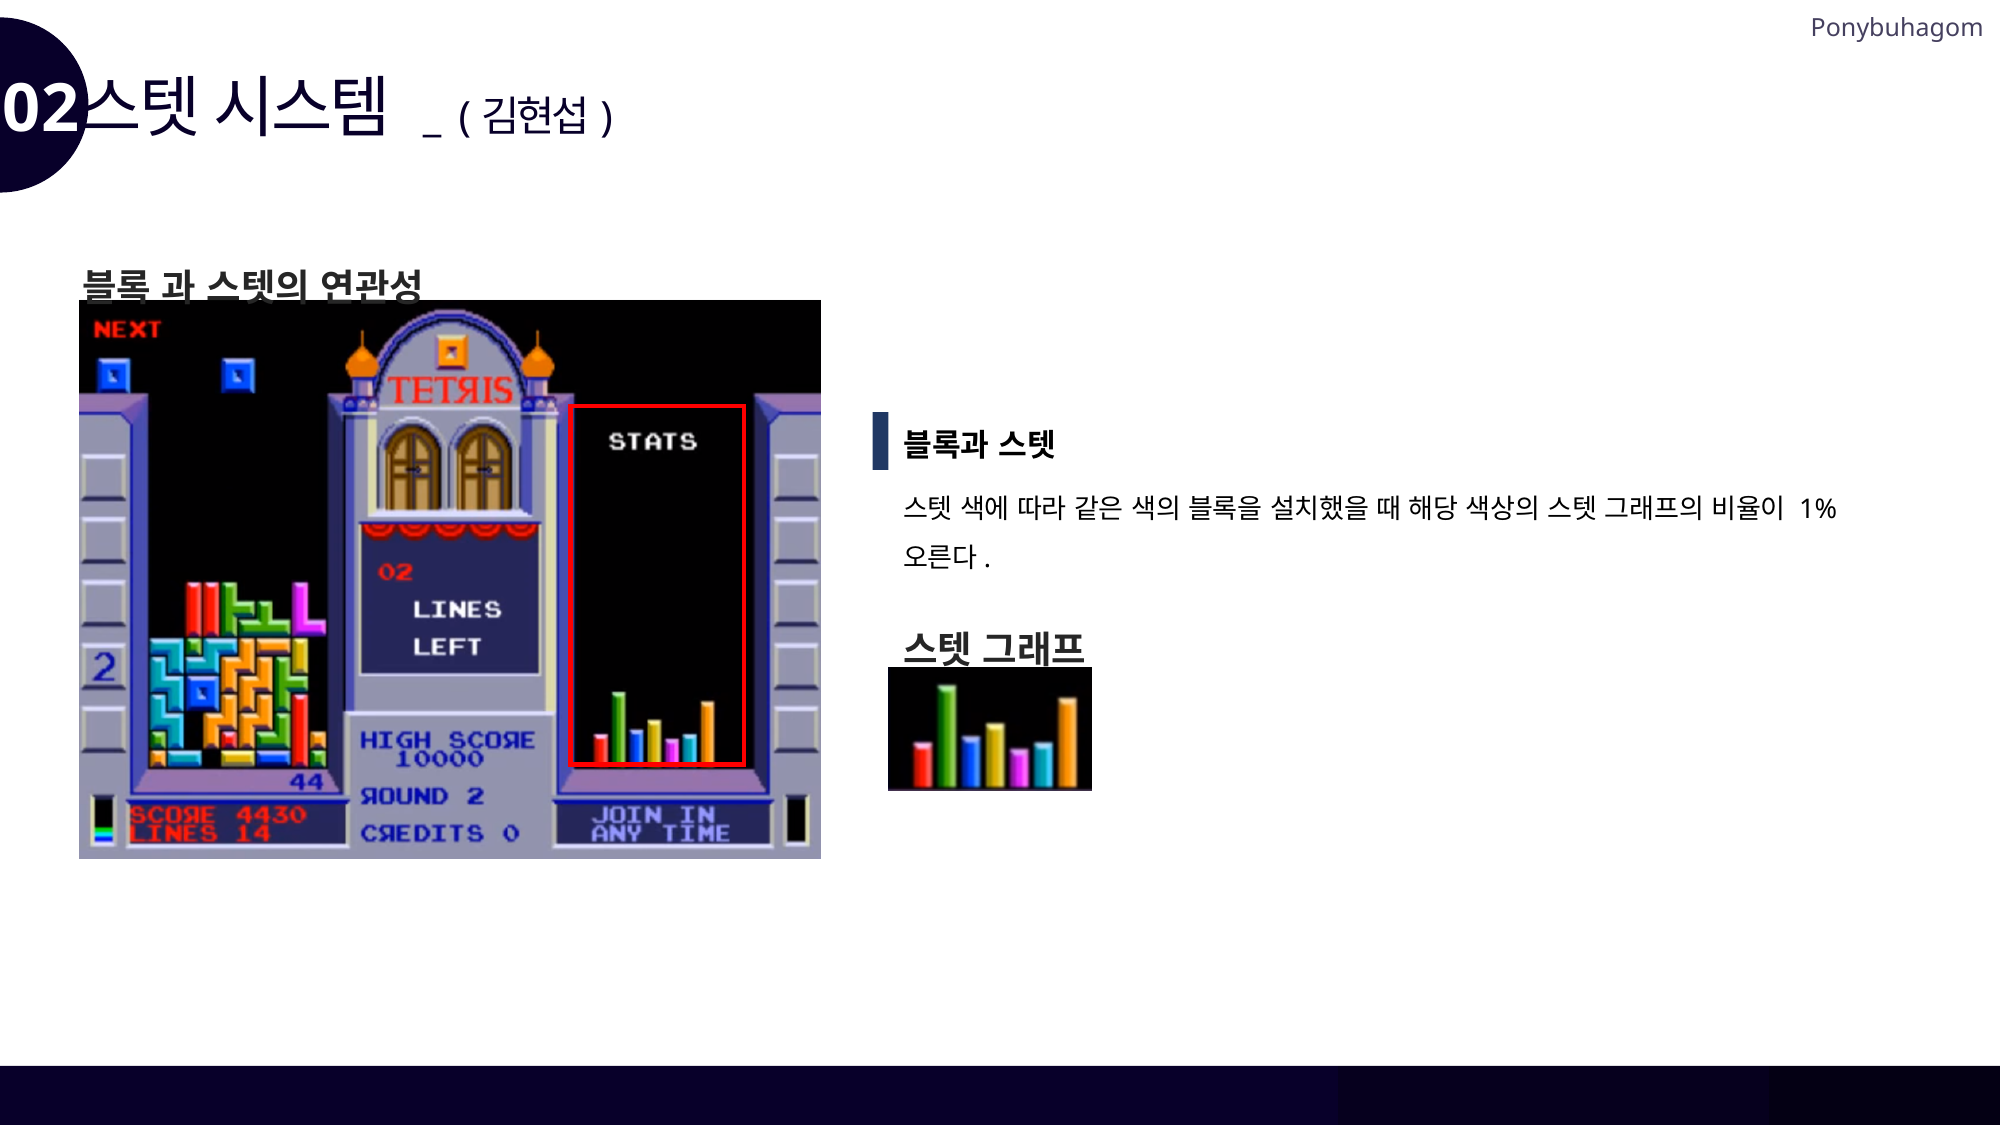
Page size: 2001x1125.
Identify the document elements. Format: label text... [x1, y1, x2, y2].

text_box 스텟 시스템 _ (김현섭) [66, 56, 628, 152]
text_box 블록 과 스텟의 연관성 [67, 211, 710, 317]
text_box 블록과 스텟 [888, 417, 1679, 467]
text_box 스텟 그래프 [888, 580, 1110, 679]
picture [888, 667, 1092, 791]
picture [79, 299, 821, 859]
text_box Ponybuhagom [1795, 4, 1999, 50]
text_box [872, 411, 889, 471]
text_box 02 [0, 56, 66, 152]
text_box 스텟 색에 따라 같은 색의 블록을 설치했을 때 해당 색상의 스텟 그래프의 비율이 1%오른다. [888, 467, 1924, 580]
